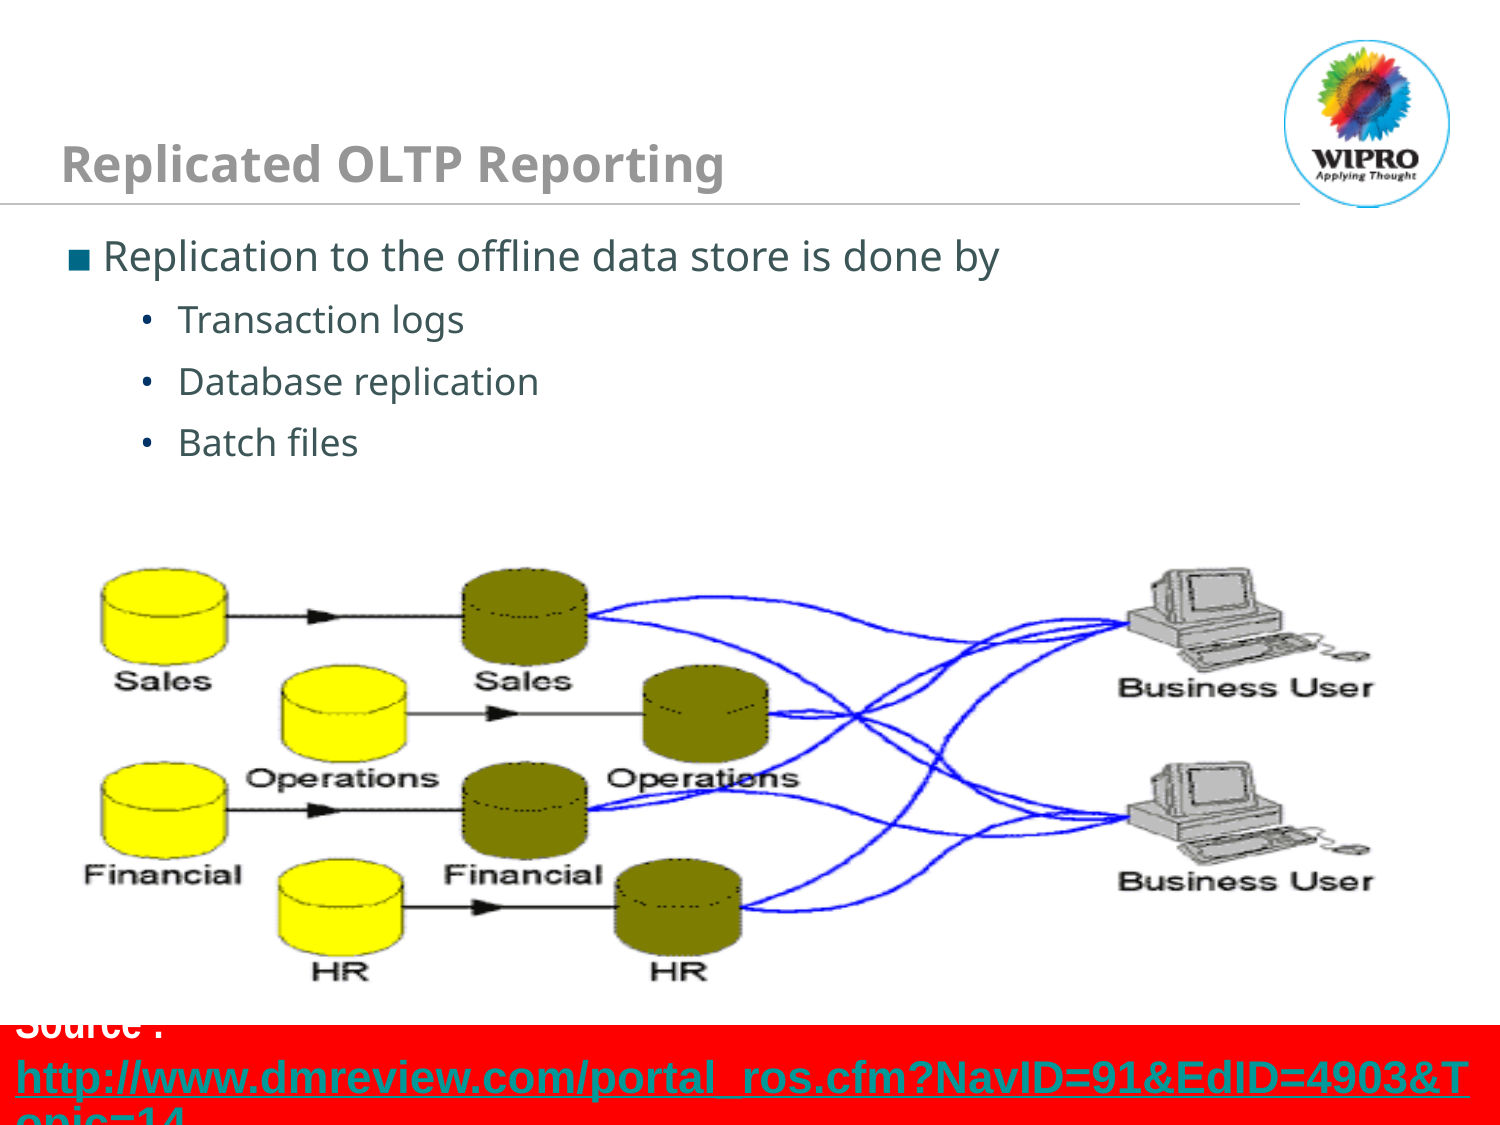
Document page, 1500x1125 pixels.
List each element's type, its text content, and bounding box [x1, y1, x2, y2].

picture [74, 562, 1388, 987]
text_box Source : http://www.dmreview.com/portal_ros.cfm?NavID=91&EdID=4903&Topic=14 [0, 1025, 1500, 1125]
list Replication to the offline data store is done by Transaction logs Database replication Batch files [50, 212, 1450, 925]
picture [1284, 37, 1450, 208]
title Replicated OLTP Reporting [0, 24, 1300, 200]
